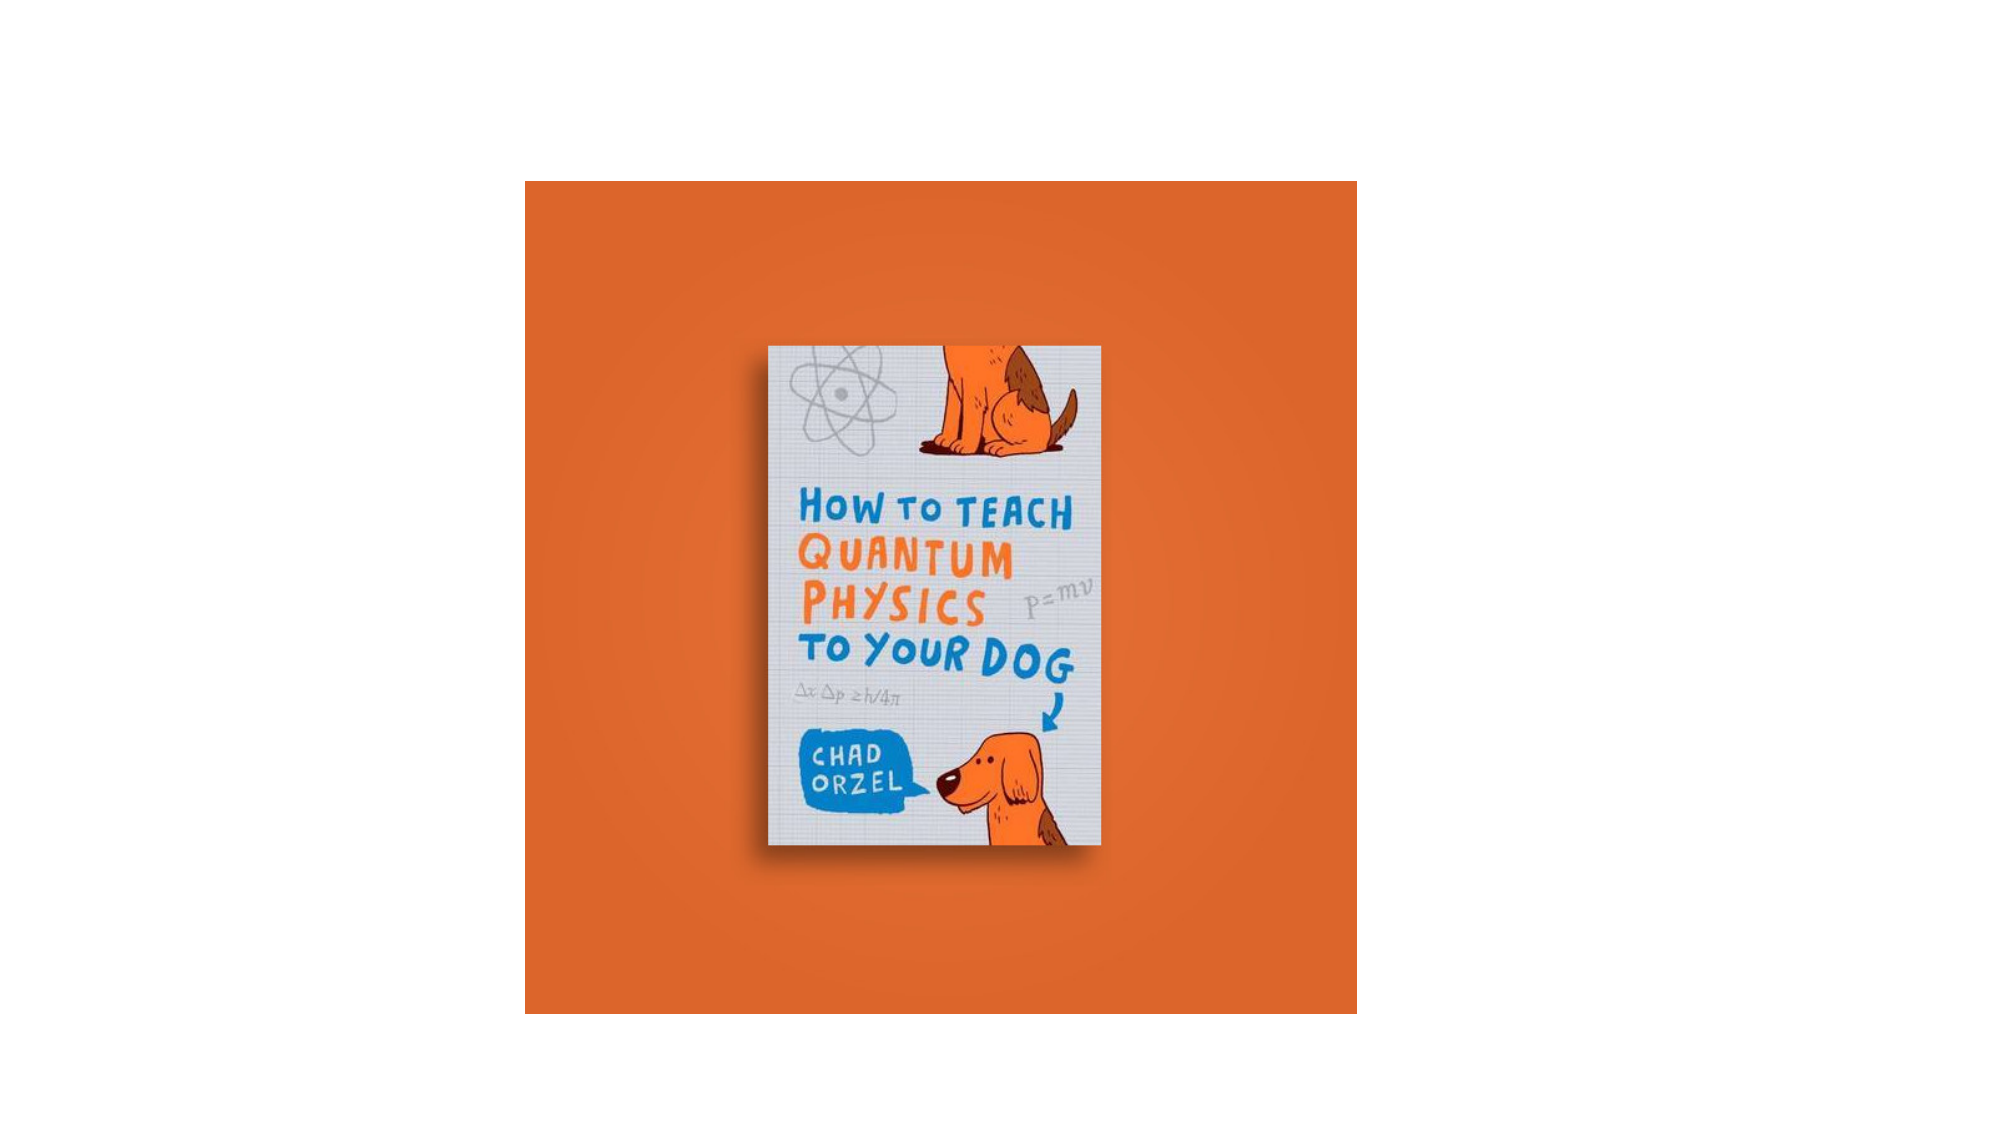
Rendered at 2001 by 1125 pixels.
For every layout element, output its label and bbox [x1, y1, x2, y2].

picture [525, 181, 1357, 1014]
